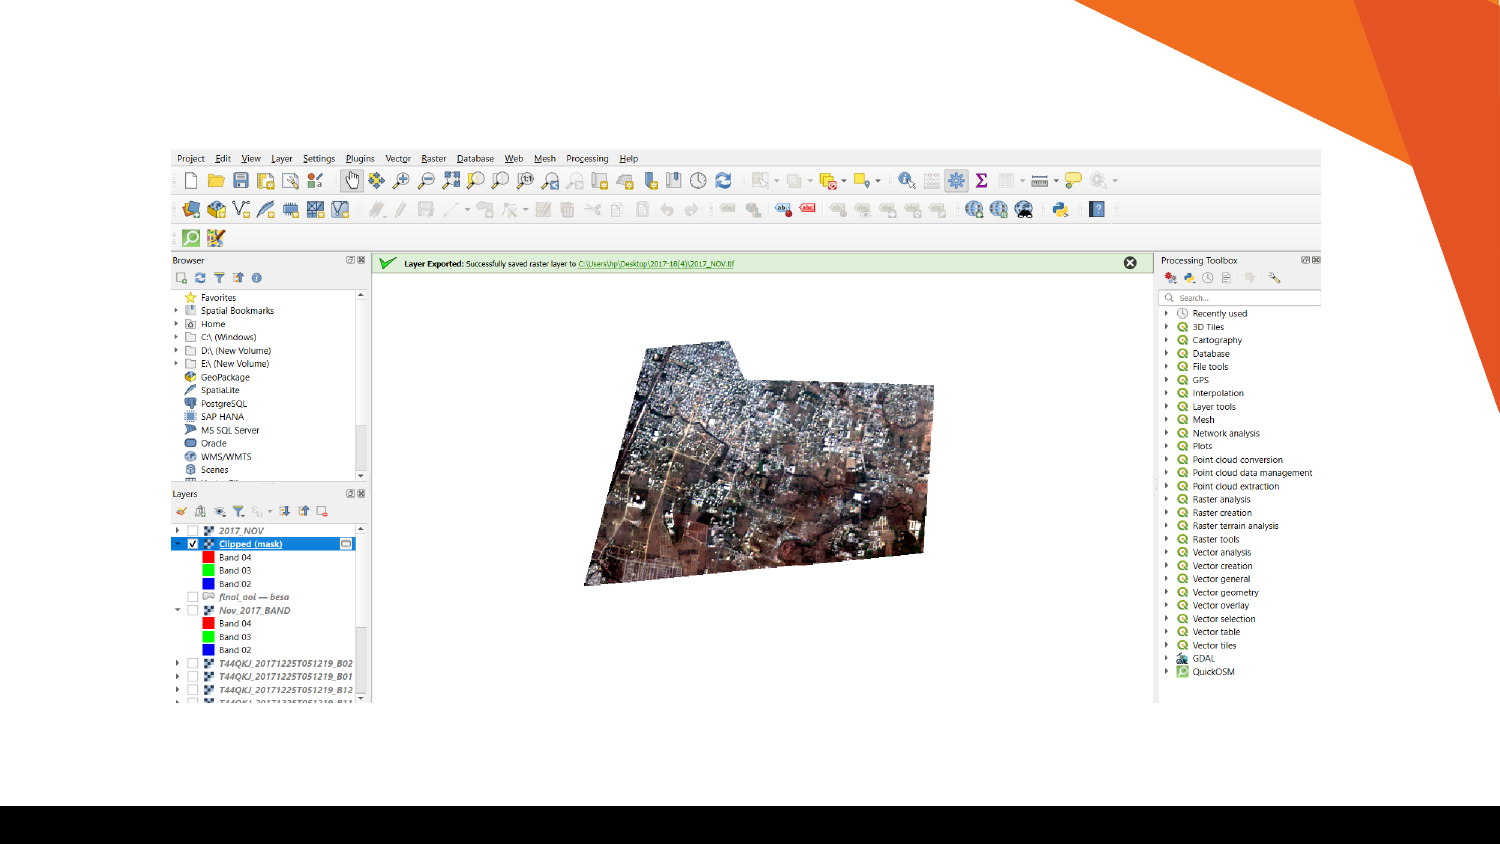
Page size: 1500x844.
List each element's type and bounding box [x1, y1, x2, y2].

text_box [0, 806, 1500, 844]
picture [170, 0, 1500, 704]
